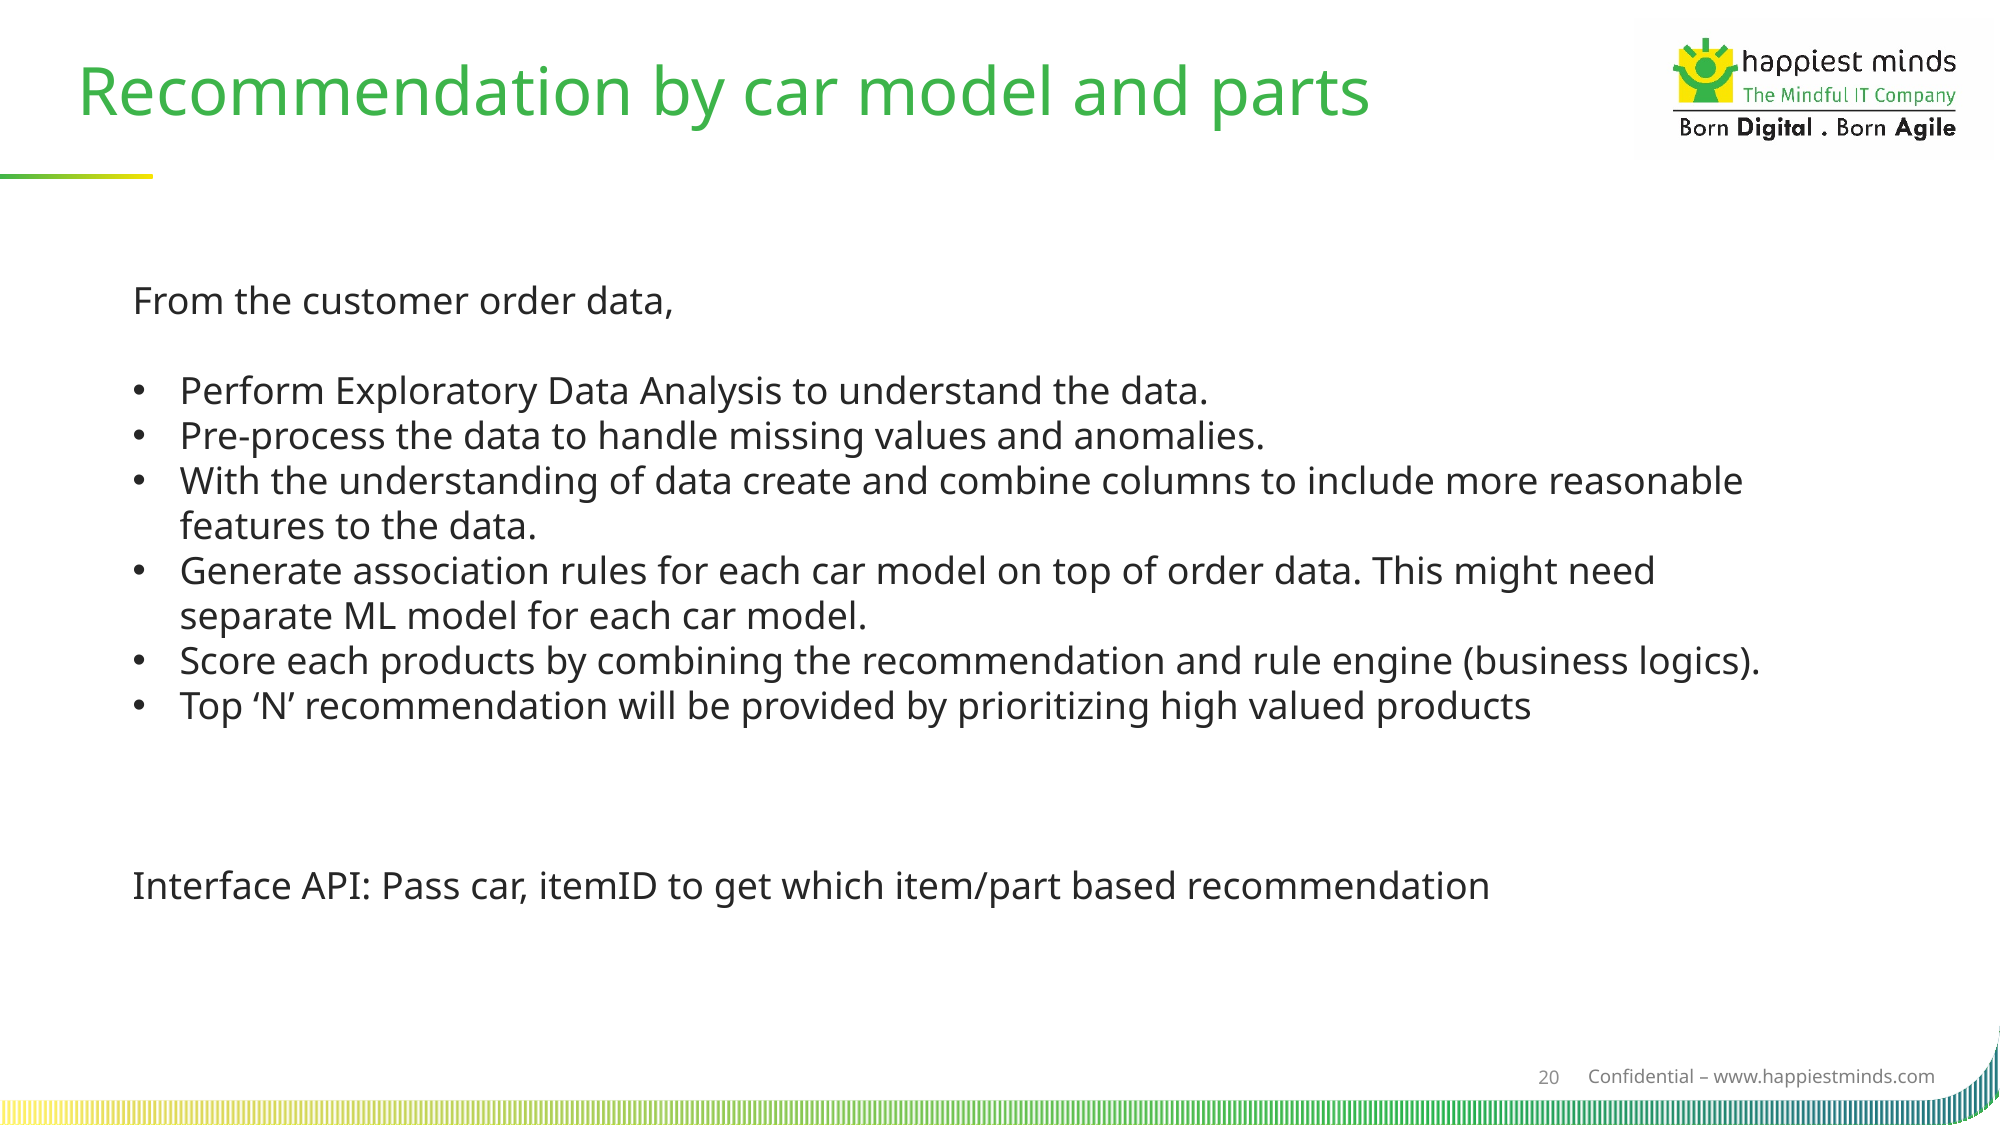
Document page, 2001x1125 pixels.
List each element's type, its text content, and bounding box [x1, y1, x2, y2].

text_box From the customer order data, Perform Exploratory Data Analysis to understand the data. Pre-process the data to handle missing values and anomalies. With the understanding of data create and combine columns to include more reasonable features to the data. Generate association rules for each car model on top of order data. This might need separate ML model for each car model. Score each products by combining the recommendation and rule engine (business logics). Top ‘N’ recommendation will be provided by prioritizing high valued products Interface API: Pass car, itemID to get which item/part based recommendation [117, 269, 1822, 960]
picture [0, 985, 2000, 1125]
list Recommendation by car model and parts [62, 12, 1663, 166]
slide_number 20 [1124, 1048, 1575, 1109]
picture [1663, 18, 1994, 160]
